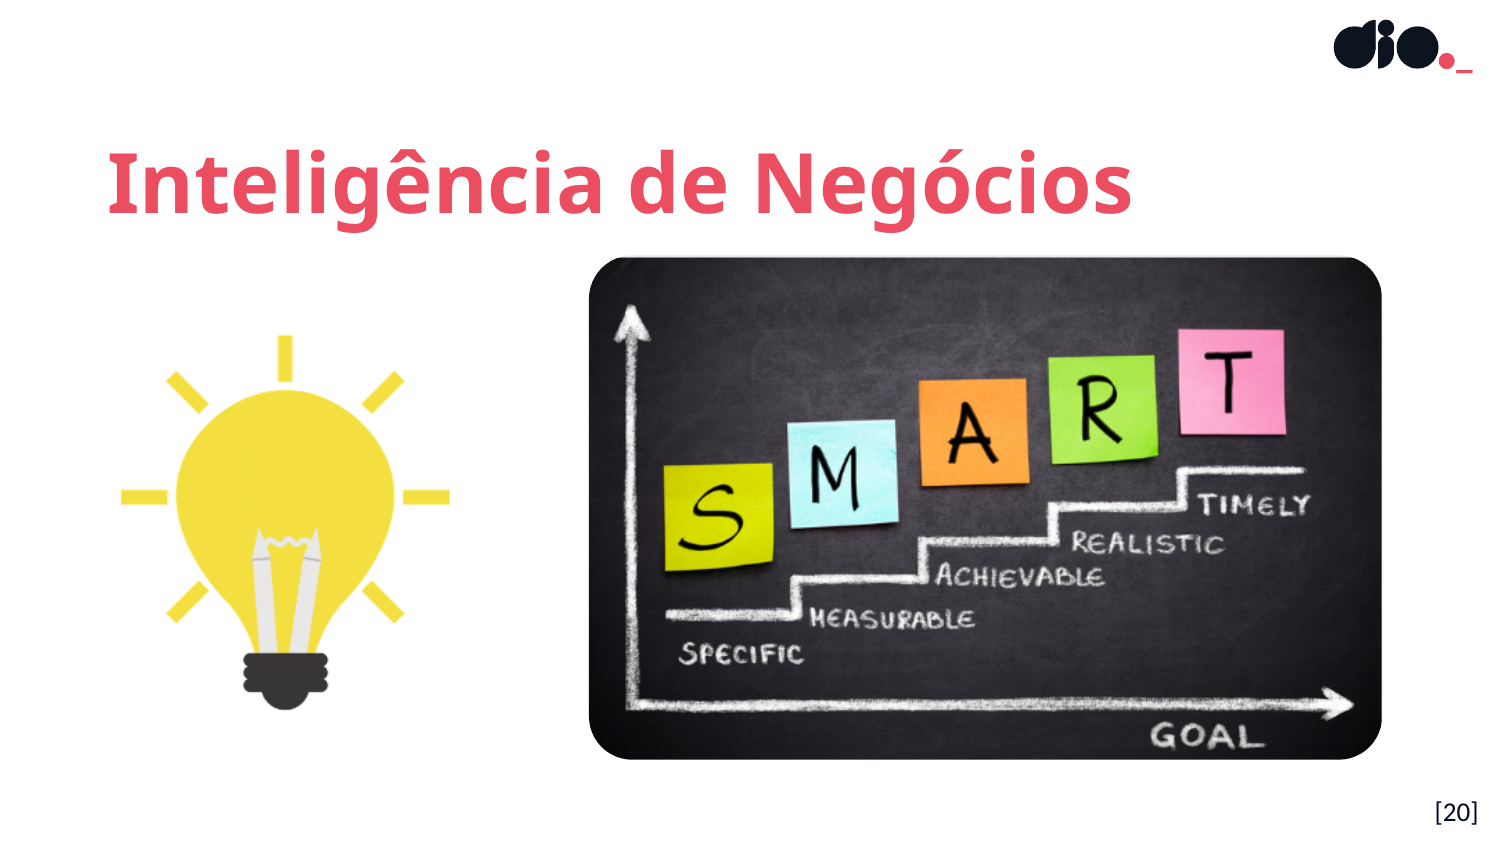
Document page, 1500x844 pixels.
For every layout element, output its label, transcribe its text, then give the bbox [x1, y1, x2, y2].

text_box Inteligência de Negócios [92, 104, 1408, 243]
picture [1333, 19, 1473, 74]
slide_number [20] [1403, 779, 1494, 844]
picture [588, 255, 1383, 760]
picture [106, 316, 462, 740]
